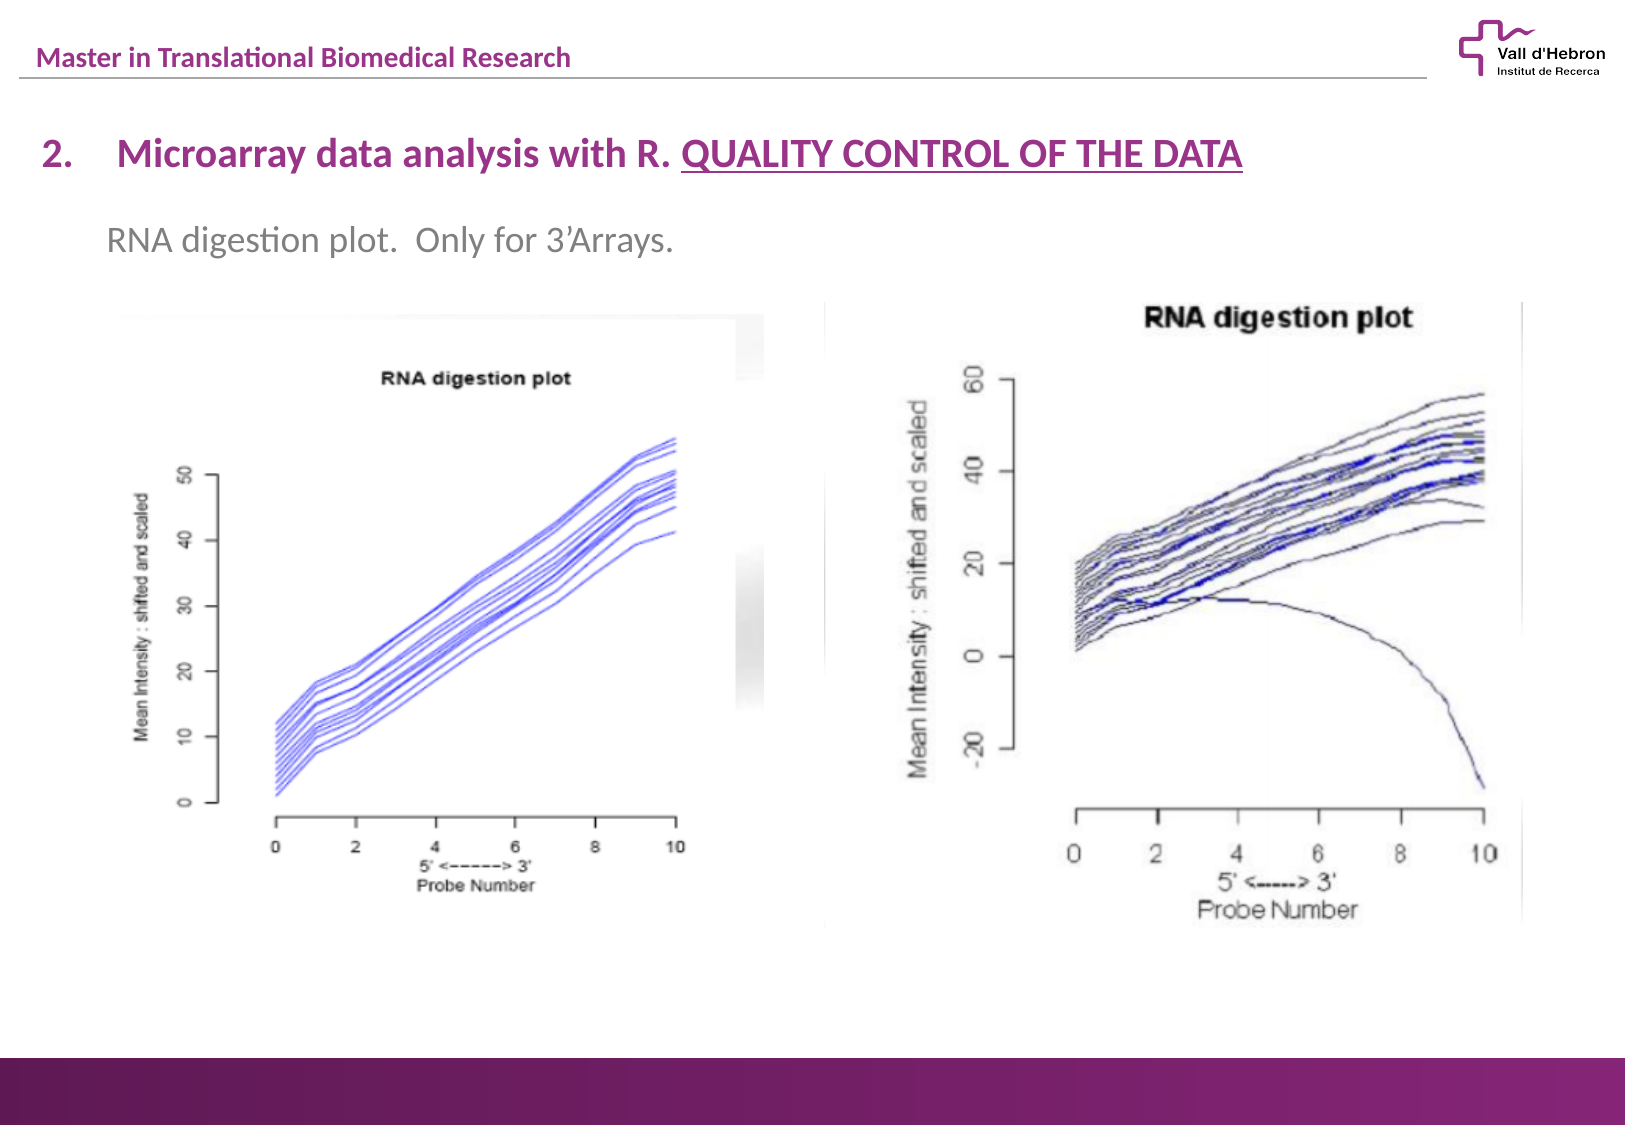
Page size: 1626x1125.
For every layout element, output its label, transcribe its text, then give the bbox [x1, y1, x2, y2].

picture [120, 314, 764, 941]
text_box Microarray data analysis with R. QUALITY CONTROL OF THE DATA [26, 93, 1258, 184]
picture [1458, 19, 1606, 77]
text_box RNA digestion plot. Only for 3’Arrays. [91, 208, 1002, 268]
picture [823, 302, 1523, 929]
